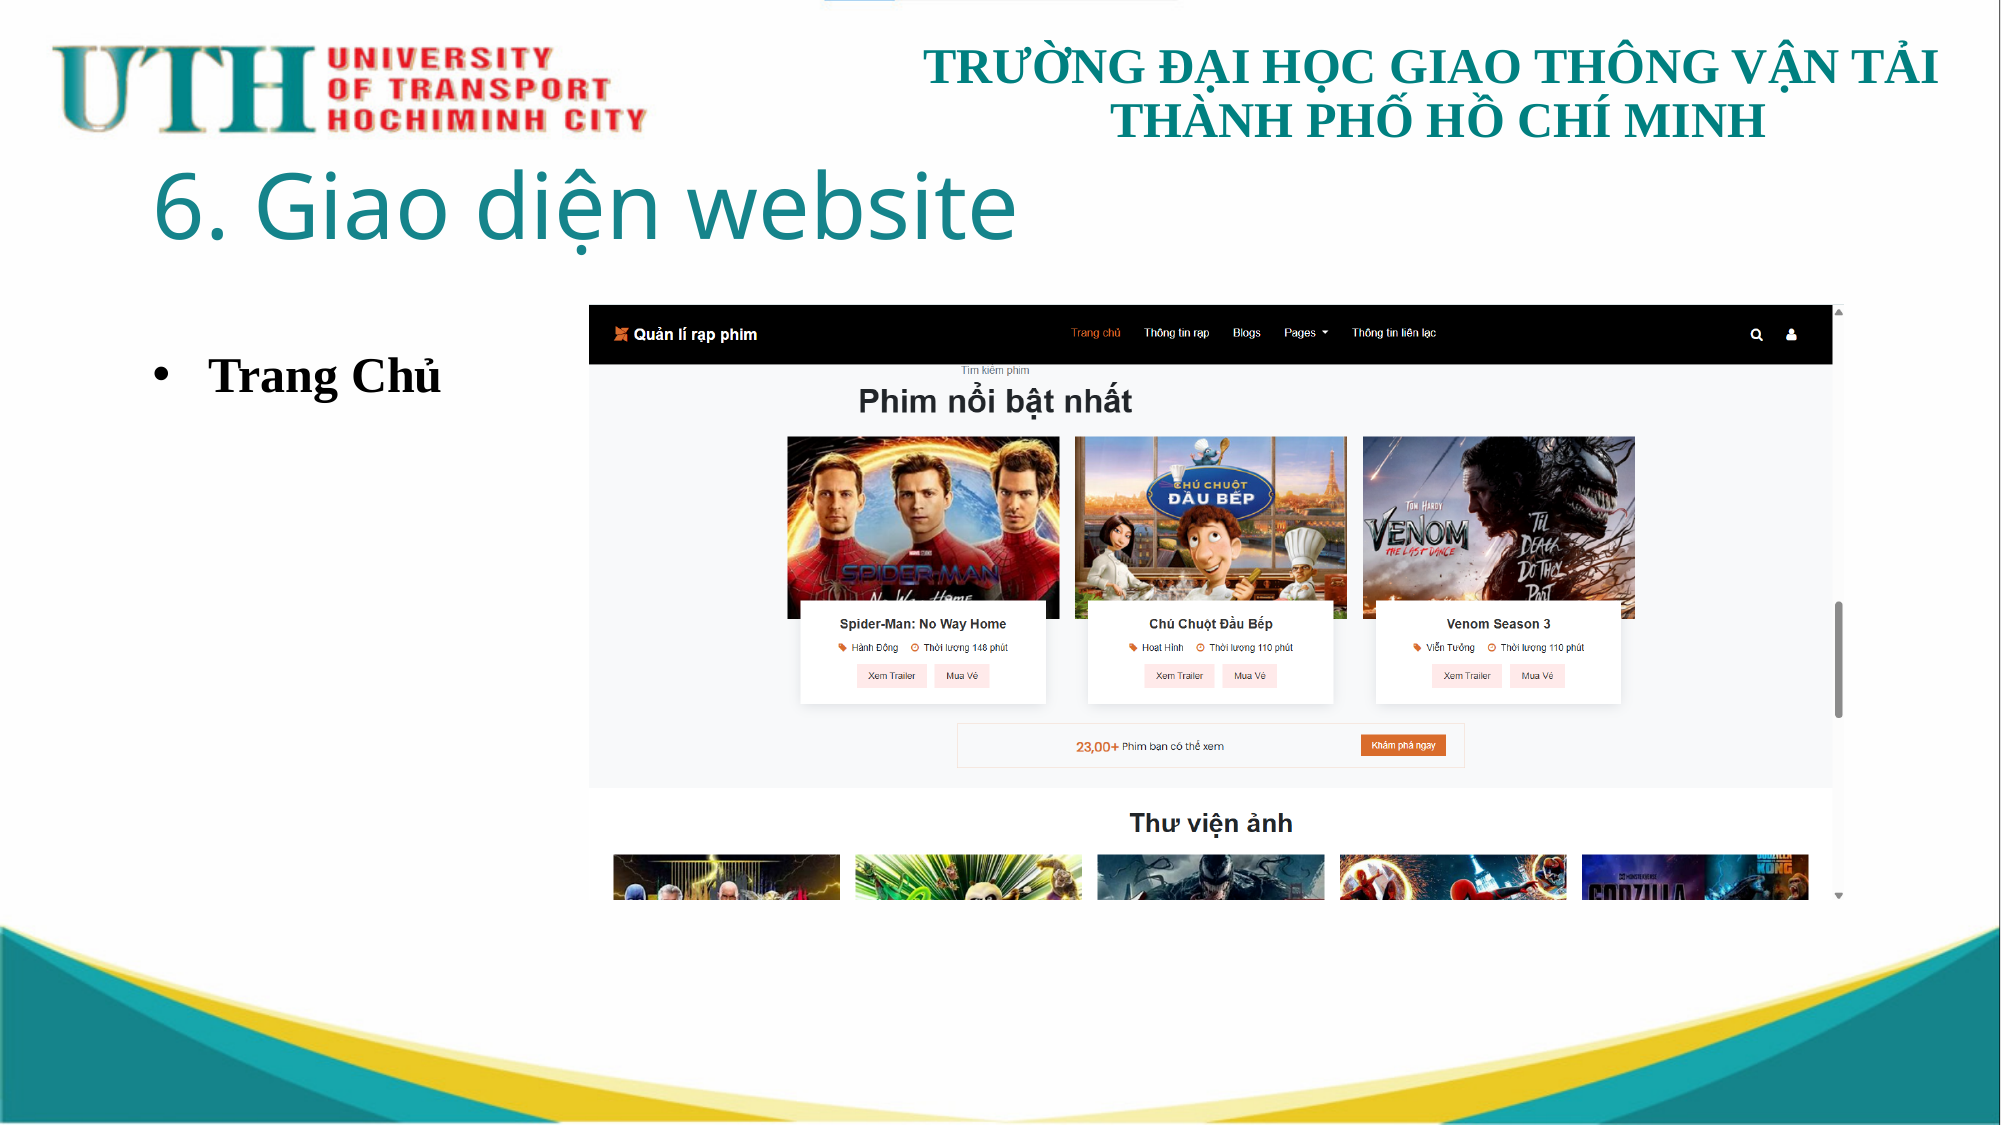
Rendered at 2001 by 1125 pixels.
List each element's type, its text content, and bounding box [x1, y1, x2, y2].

list Trang Chủ [137, 304, 589, 411]
picture [0, 0, 2001, 1125]
title 6. Giao diện website [137, 142, 1863, 278]
